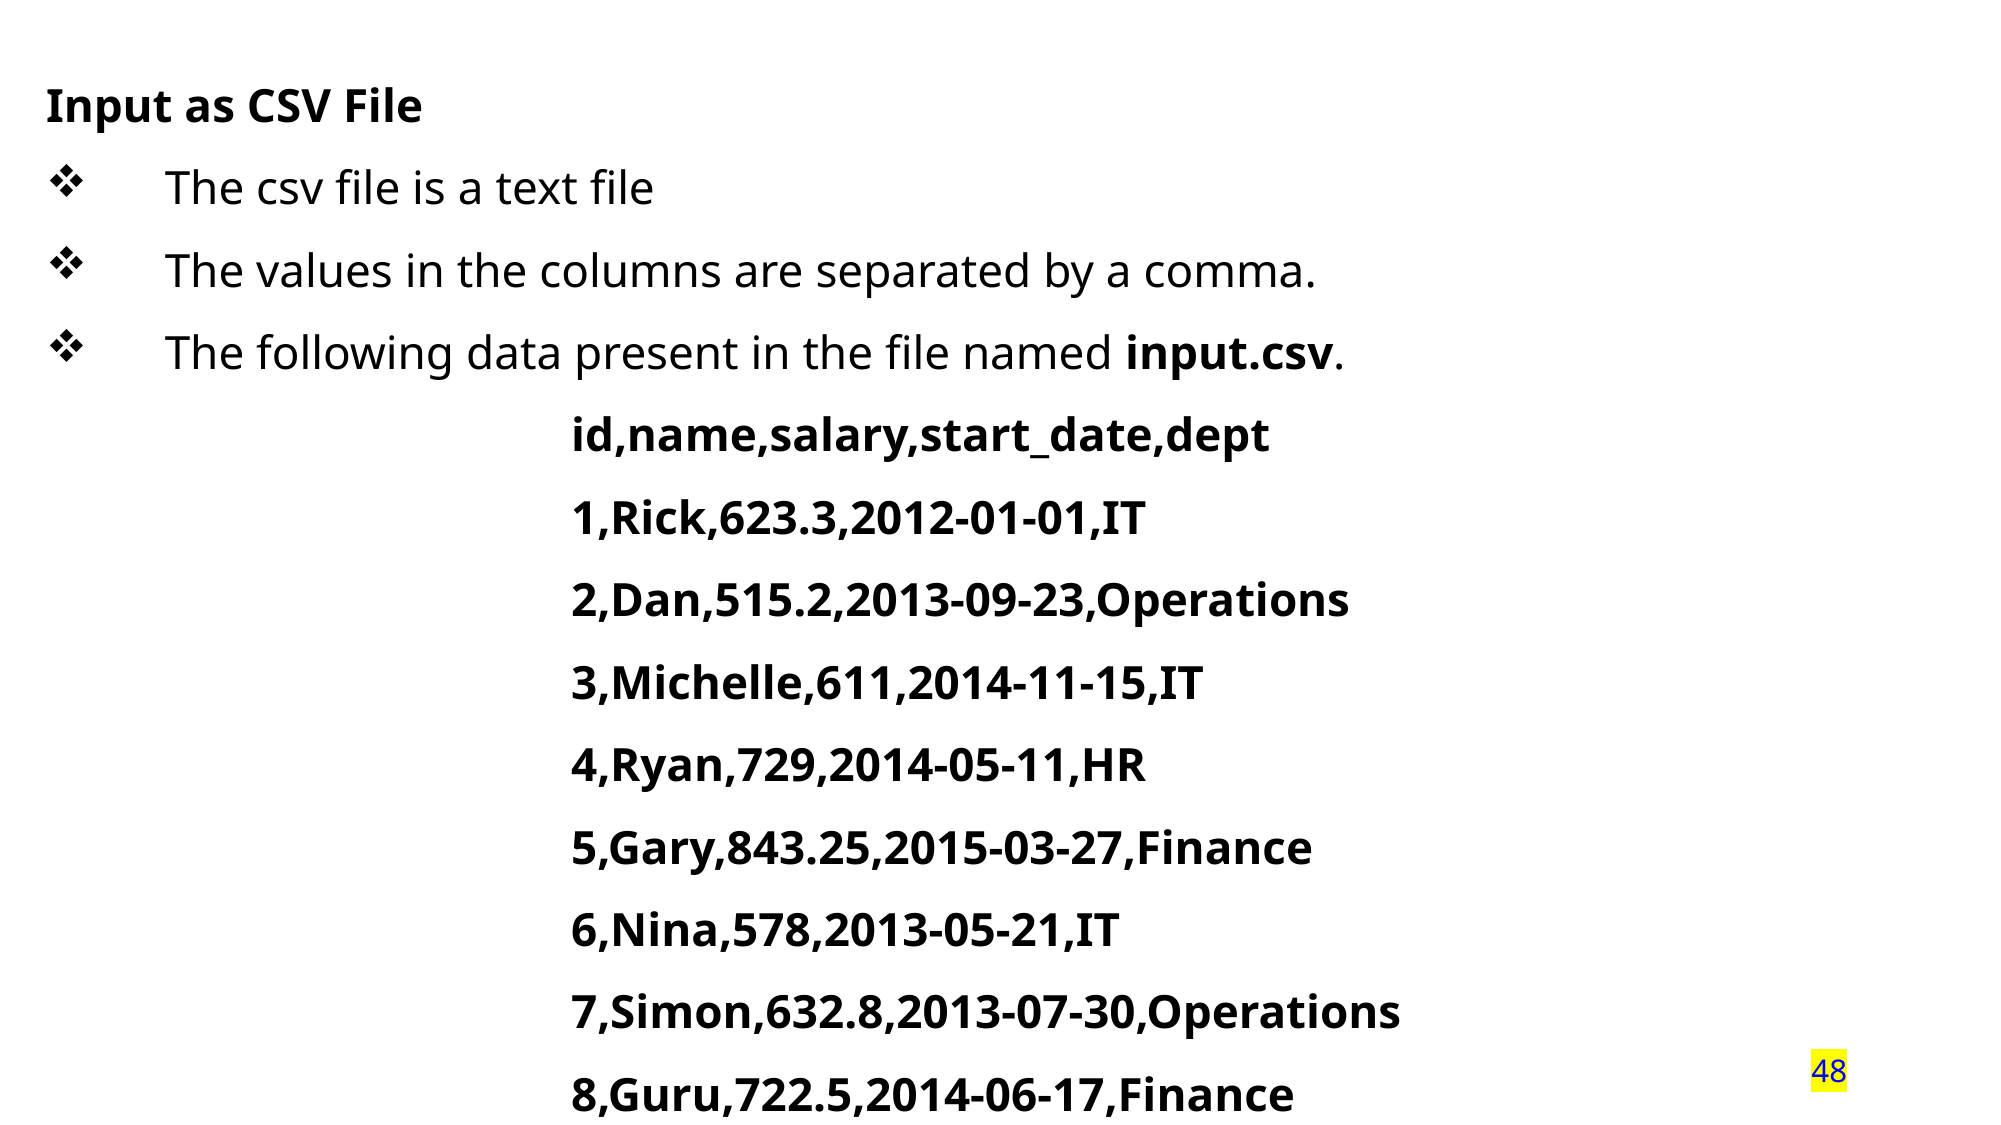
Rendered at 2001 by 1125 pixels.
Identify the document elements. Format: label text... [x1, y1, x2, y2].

slide_number 48 [1412, 1042, 1863, 1103]
text_box Input as CSV File The csv file is a text file The values in the columns are separated by a comma. The following data present in the file named input.csv. id,name,salary,start_date,dept 1,Rick,623.3,2012-01-01,IT 2,Dan,515.2,2013-09-23,Operations 3,Michelle,611,2014-11-15,IT 4,Ryan,729,2014-05-11,HR 5,Gary,843.25,2015-03-27,Finance 6,Nina,578,2013-05-21,IT 7,Simon,632.8,2013-07-30,Operations 8,Guru,722.5,2014-06-17,Finance [31, 41, 1966, 1125]
